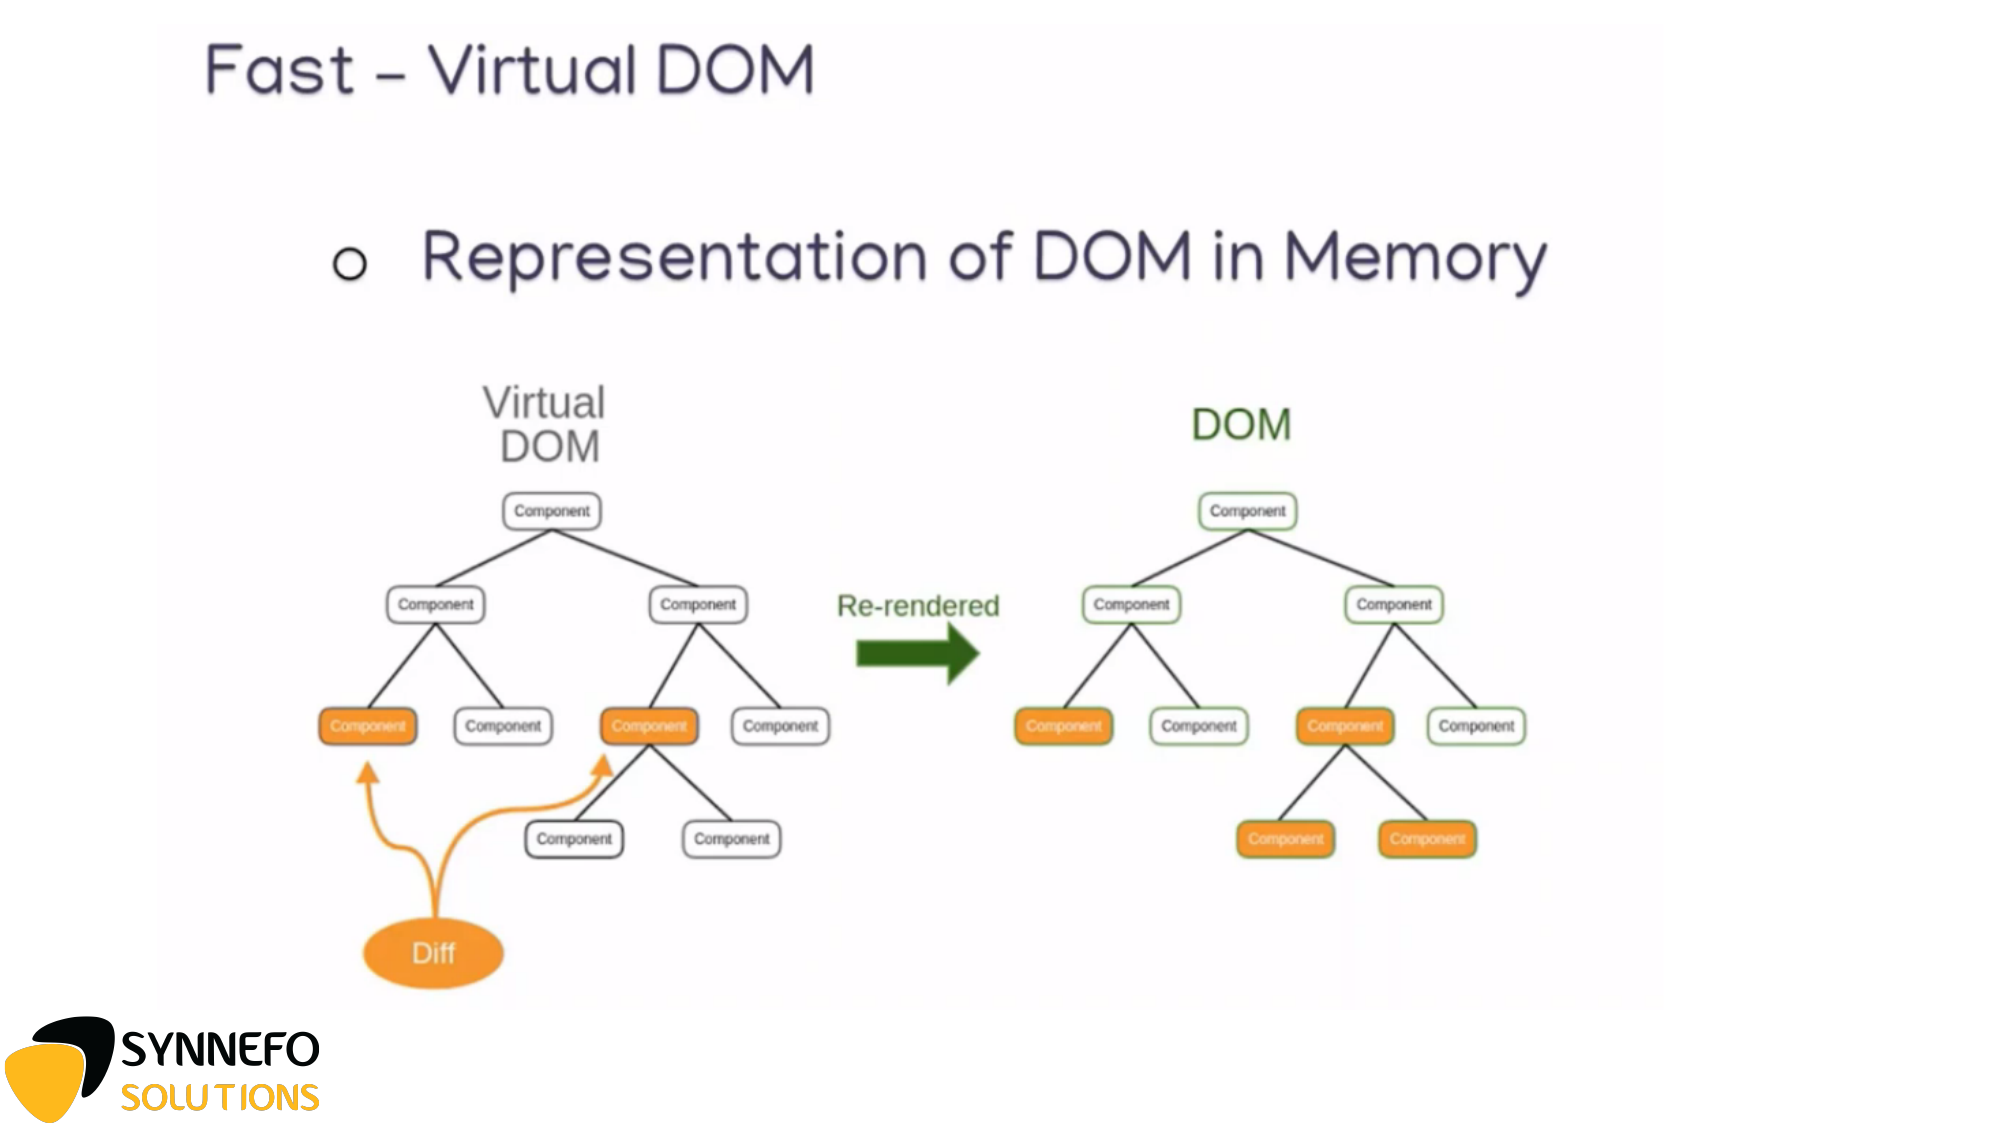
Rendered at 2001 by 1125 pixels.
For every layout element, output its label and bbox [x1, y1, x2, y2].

picture [0, 24, 1664, 1125]
